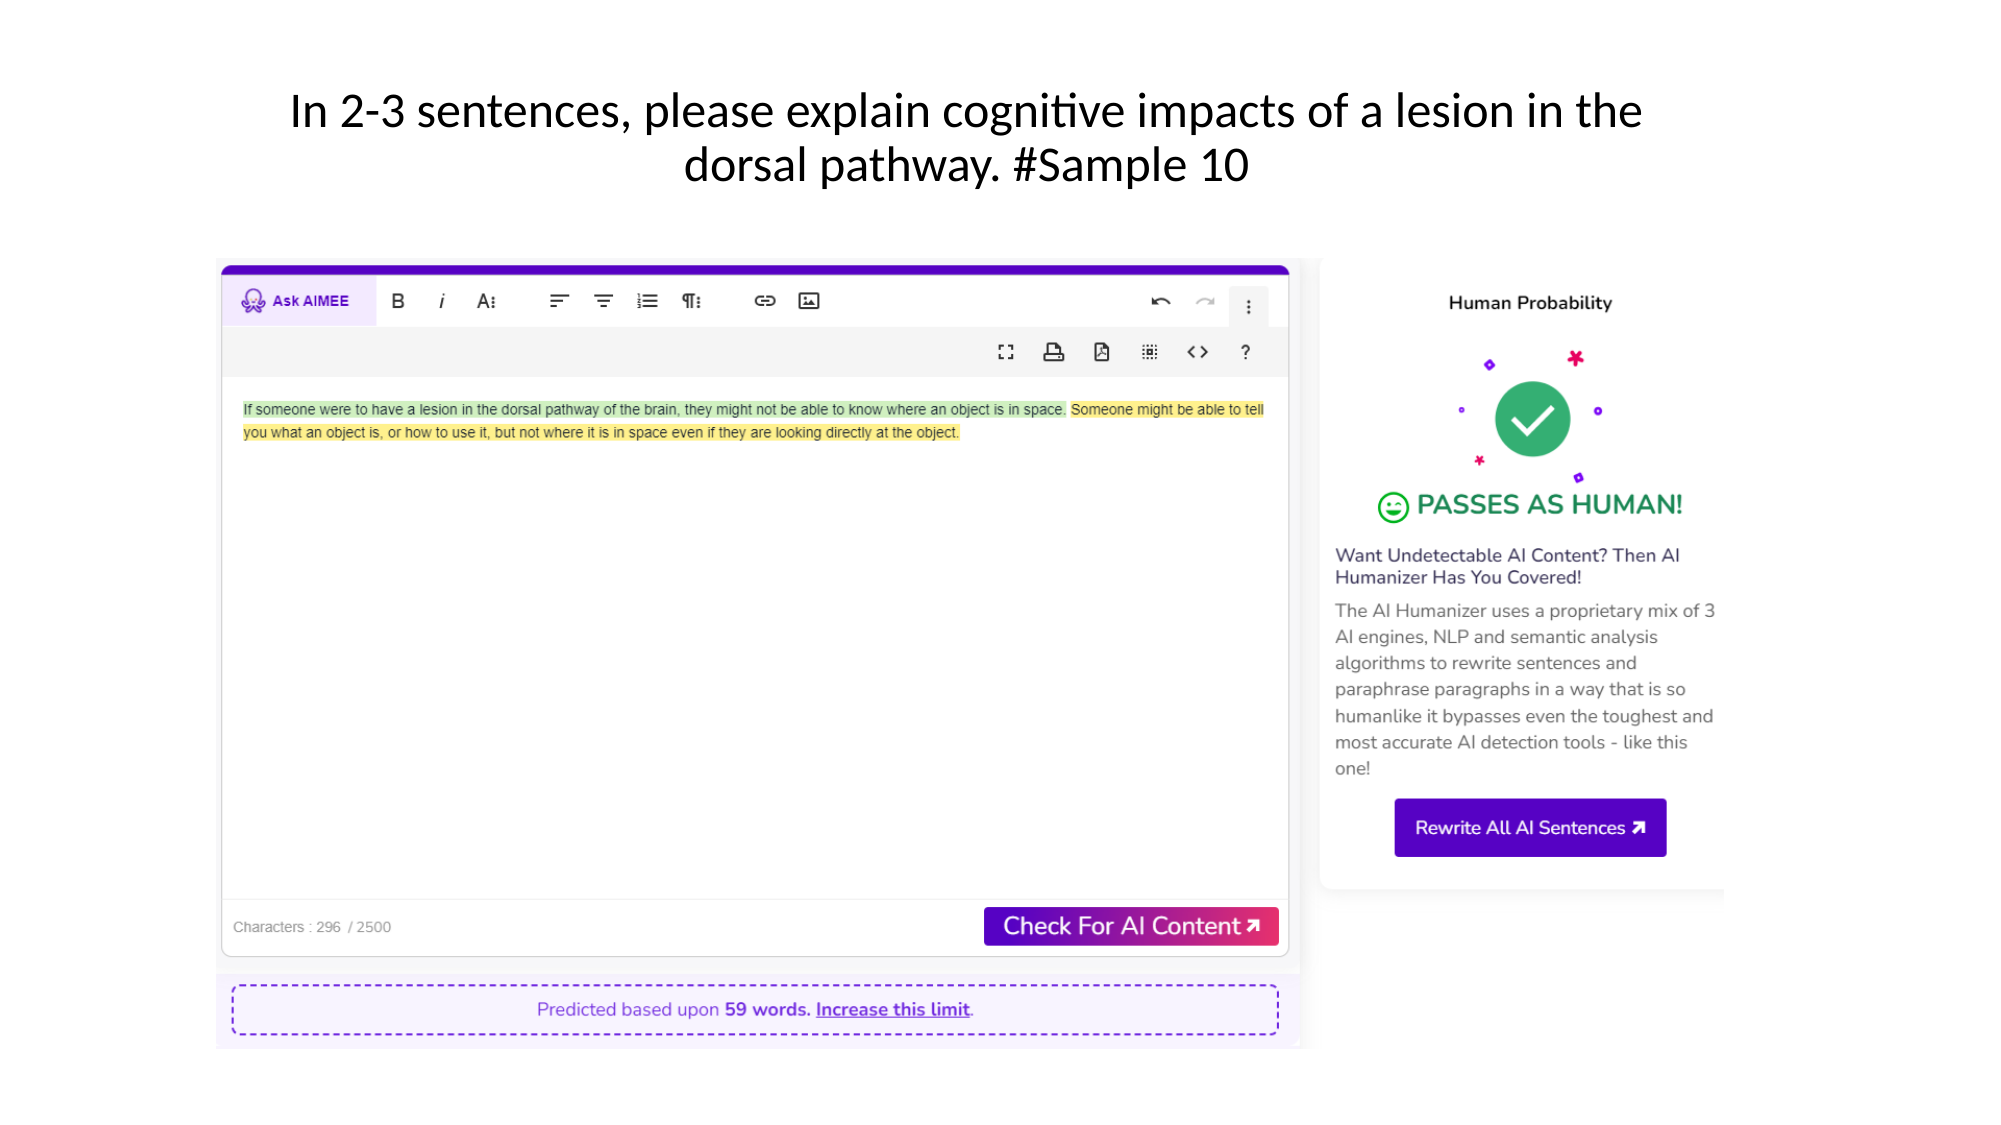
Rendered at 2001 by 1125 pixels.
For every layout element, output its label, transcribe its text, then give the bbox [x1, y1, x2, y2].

subtitle In 2-3 sentences, please explain cognitive impacts of a lesion in the dorsal pathway. #Sample 10 [216, 76, 1717, 222]
picture [216, 258, 1725, 1049]
